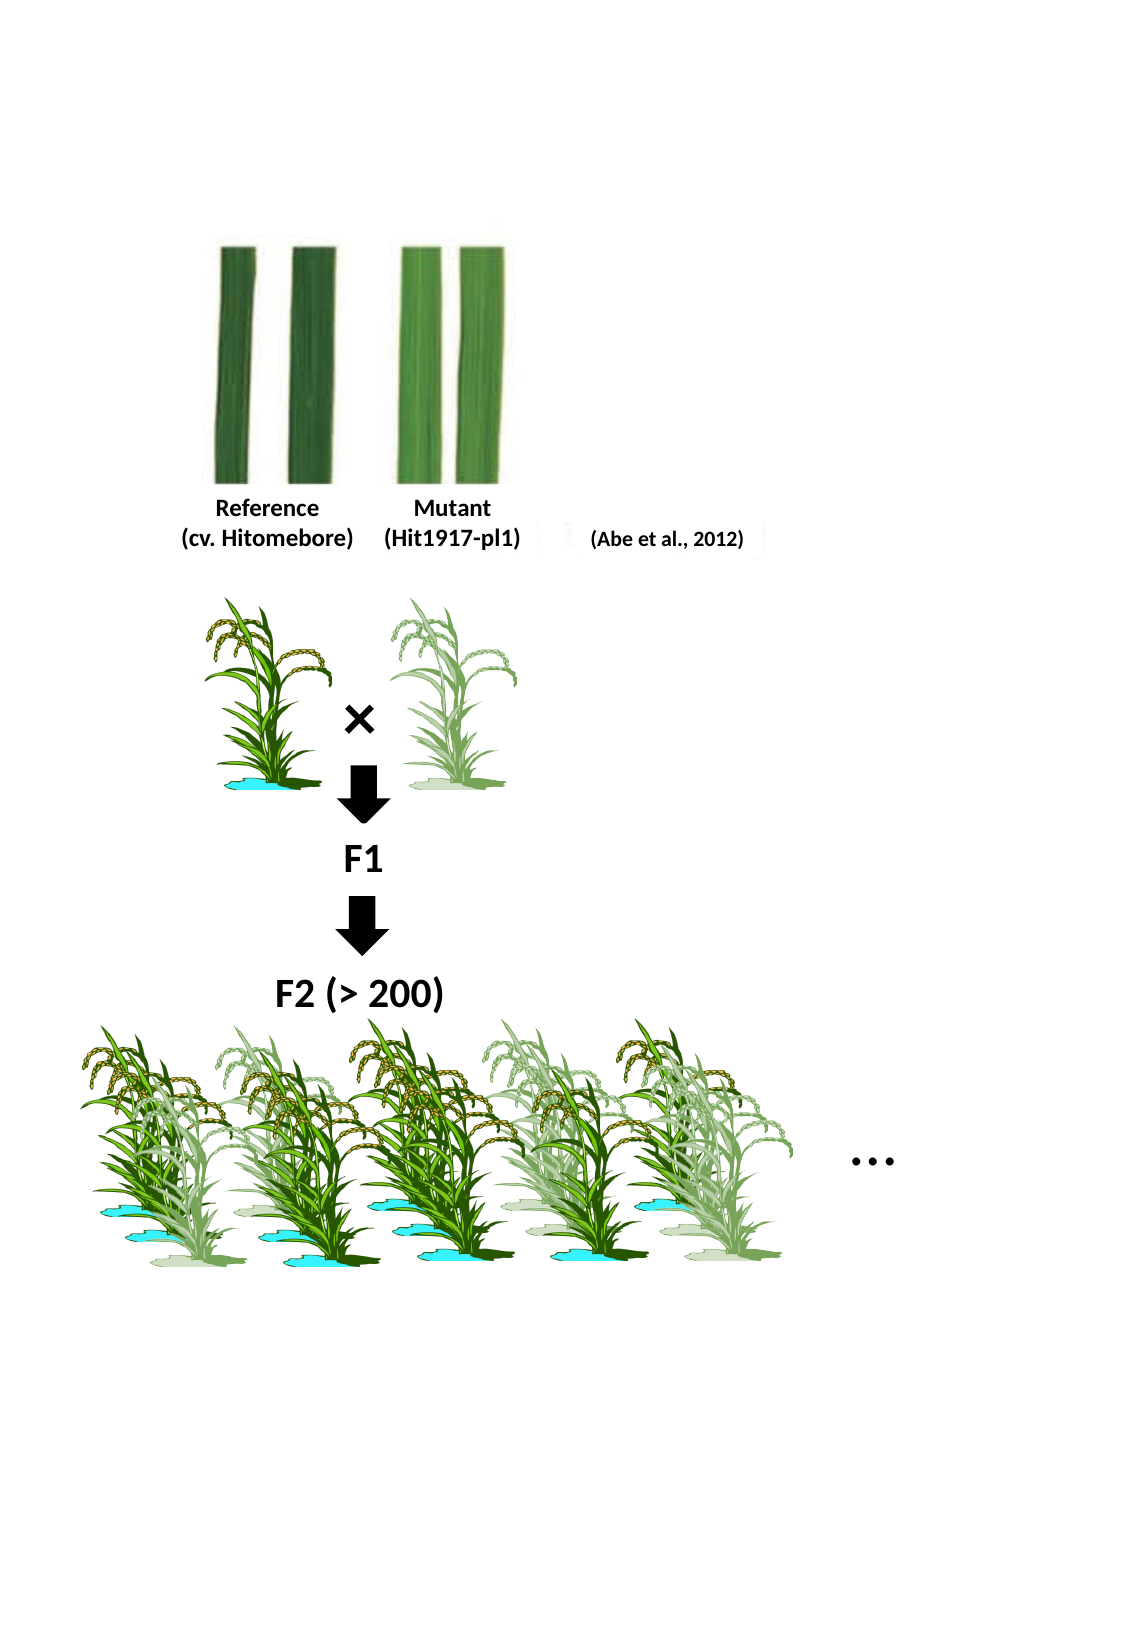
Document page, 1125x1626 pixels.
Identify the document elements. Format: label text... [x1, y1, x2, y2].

text_box [335, 896, 390, 957]
text_box × [332, 666, 388, 762]
picture [79, 1017, 793, 1267]
text_box F1 [268, 823, 460, 889]
picture [388, 596, 517, 790]
text_box … [835, 1091, 912, 1186]
picture [165, 222, 783, 560]
picture [203, 596, 332, 790]
text_box [336, 765, 391, 823]
text_box F2 (> 200) [251, 958, 469, 1024]
